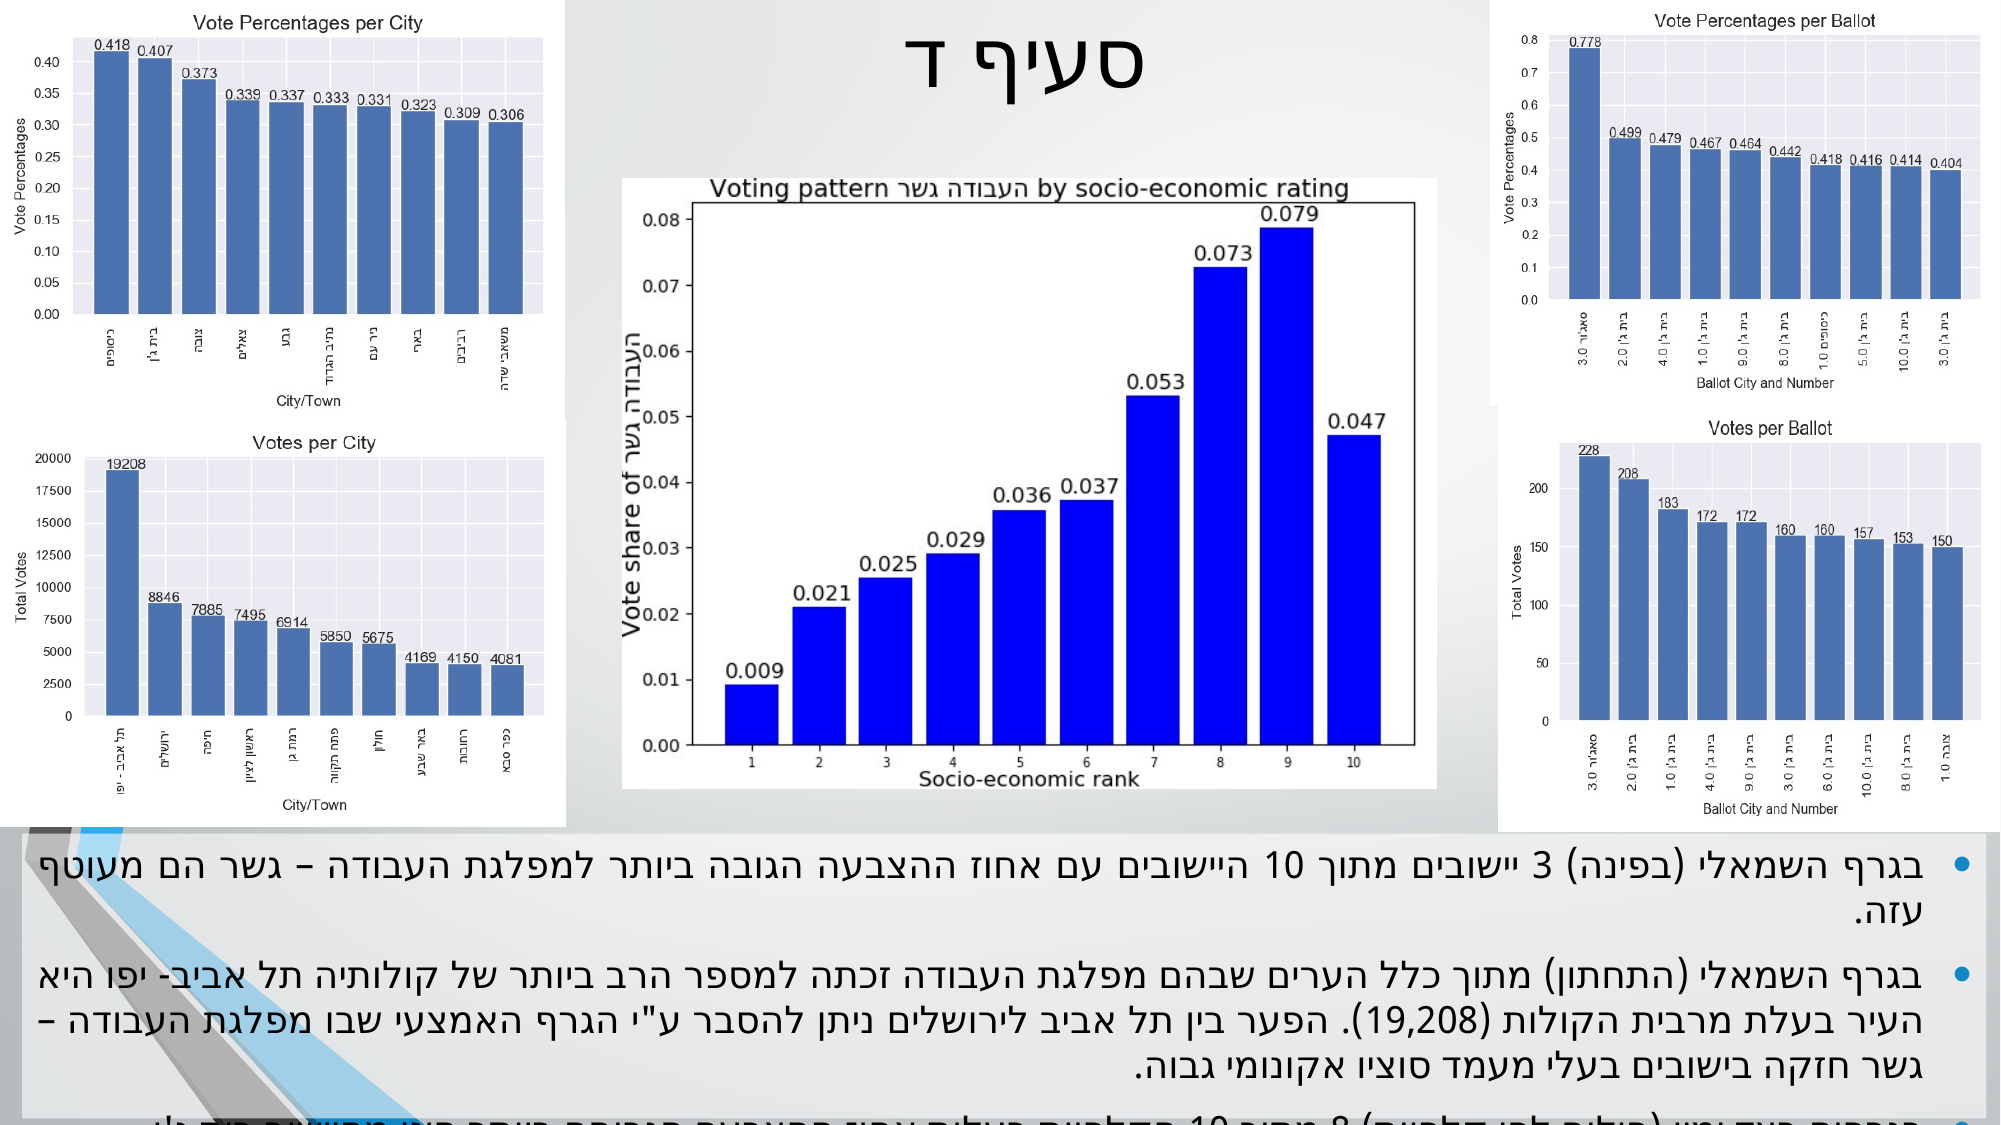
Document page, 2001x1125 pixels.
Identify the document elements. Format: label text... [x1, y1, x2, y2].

title סעיף ד [565, 0, 1490, 118]
picture [1490, 0, 2000, 832]
picture [0, 0, 566, 827]
picture [621, 177, 1437, 789]
text_box בגרף השמאלי (בפינה) 3 יישובים מתוך 10 היישובים עם אחוז ההצבעה הגובה ביותר למפלגת העבודה – גשר הם מעוטף עזה. בגרף השמאלי (התחתון) מתוך כלל הערים שבהם מפלגת העבודה זכתה למספר הרב ביותר של קולותיה תל אביב- יפו היא העיר בעלת מרבית הקולות (19,208). הפער בין תל אביב לירושלים ניתן להסבר ע"י הגרף האמצעי שבו מפלגת העבודה – גשר חזקה בישובים בעלי מעמד סוציו אקונומי גבוה. בגרפים בצד ימין (פילוח לפי קלפיות) 8 מתוך 10 הקלפיות בעלות אחוז ההצבעה הגבוהה ביותר הינן מהיישוב בית ג'ן. [22, 833, 1987, 1119]
